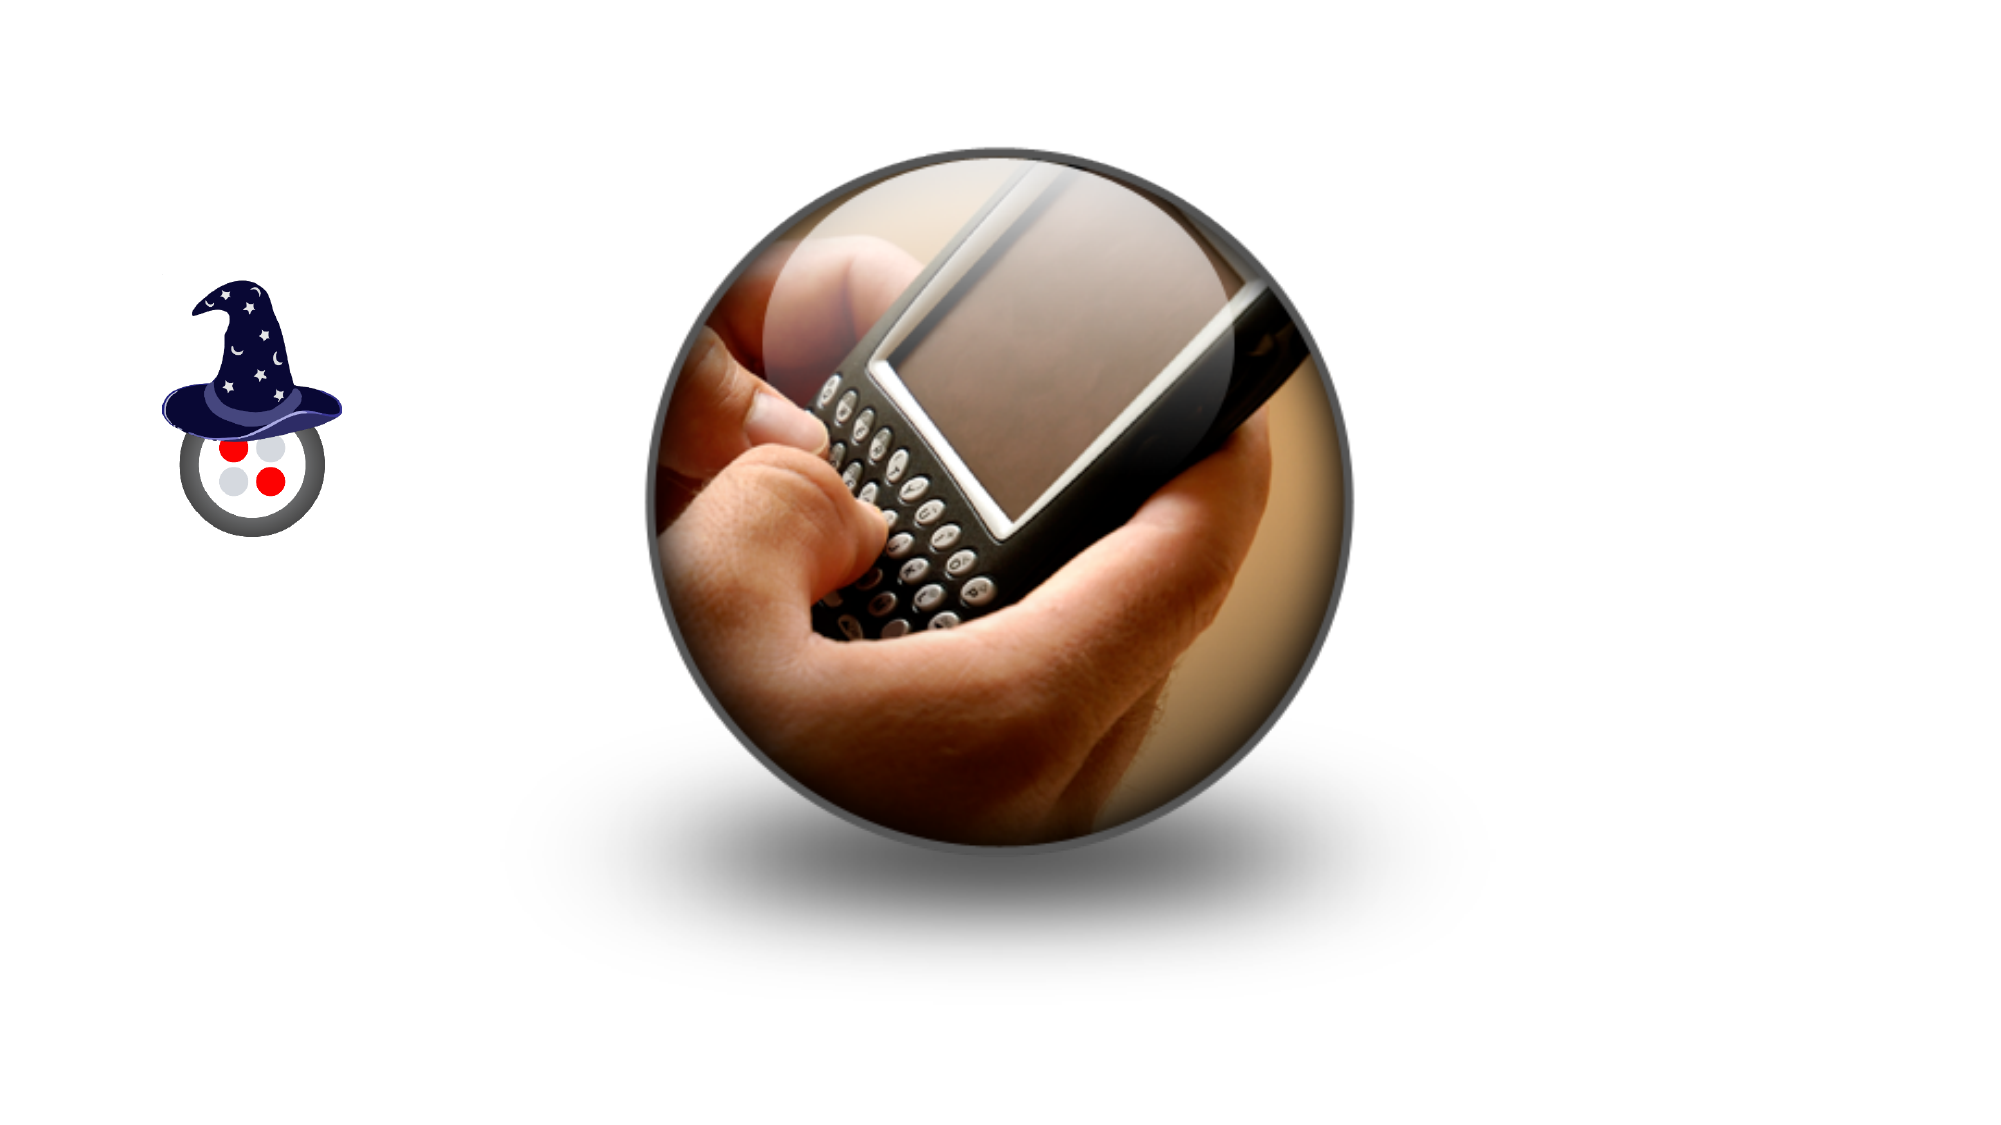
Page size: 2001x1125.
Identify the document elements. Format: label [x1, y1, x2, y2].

text_box [162, 274, 342, 538]
picture [499, 137, 1496, 1005]
